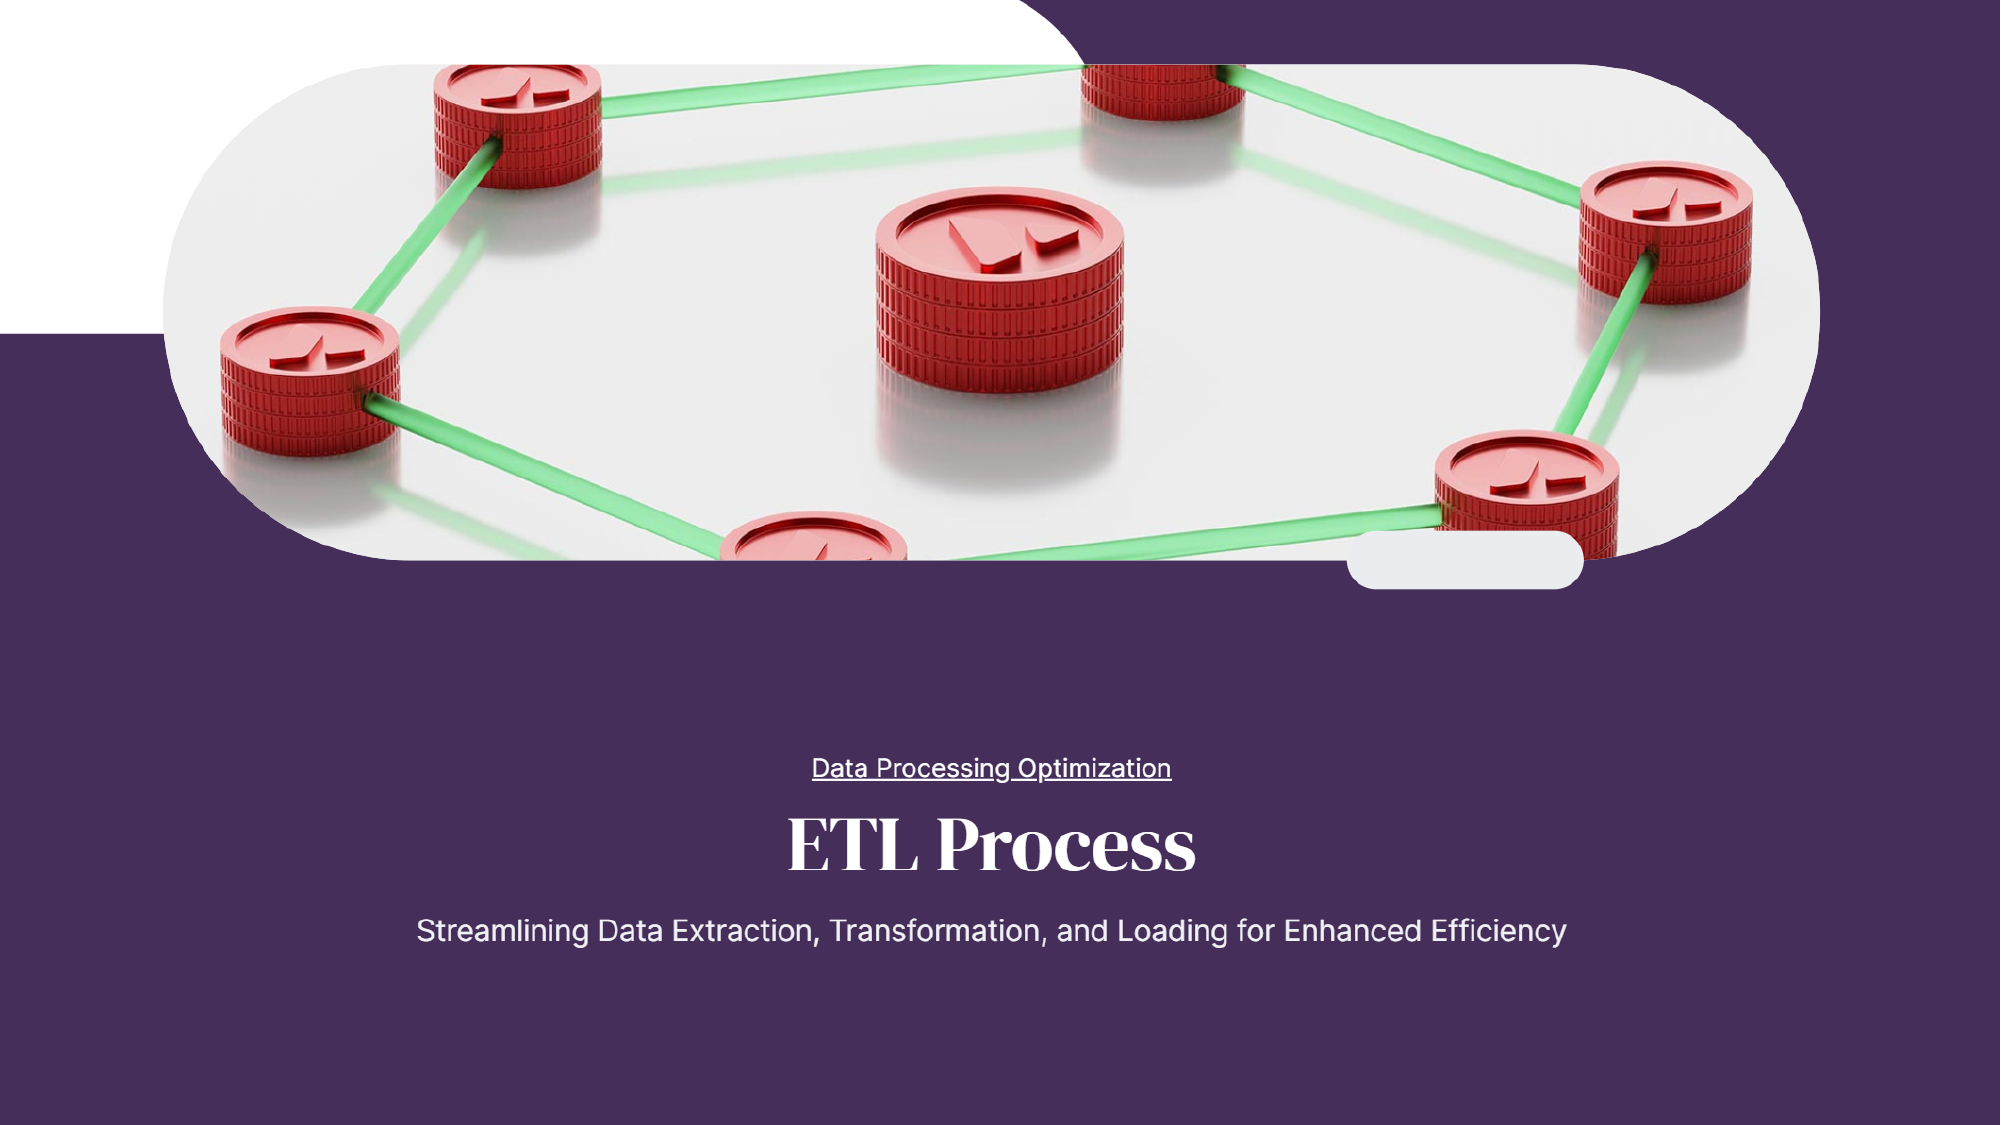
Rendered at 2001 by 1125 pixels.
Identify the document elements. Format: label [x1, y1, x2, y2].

list [0, 0, 2000, 1125]
